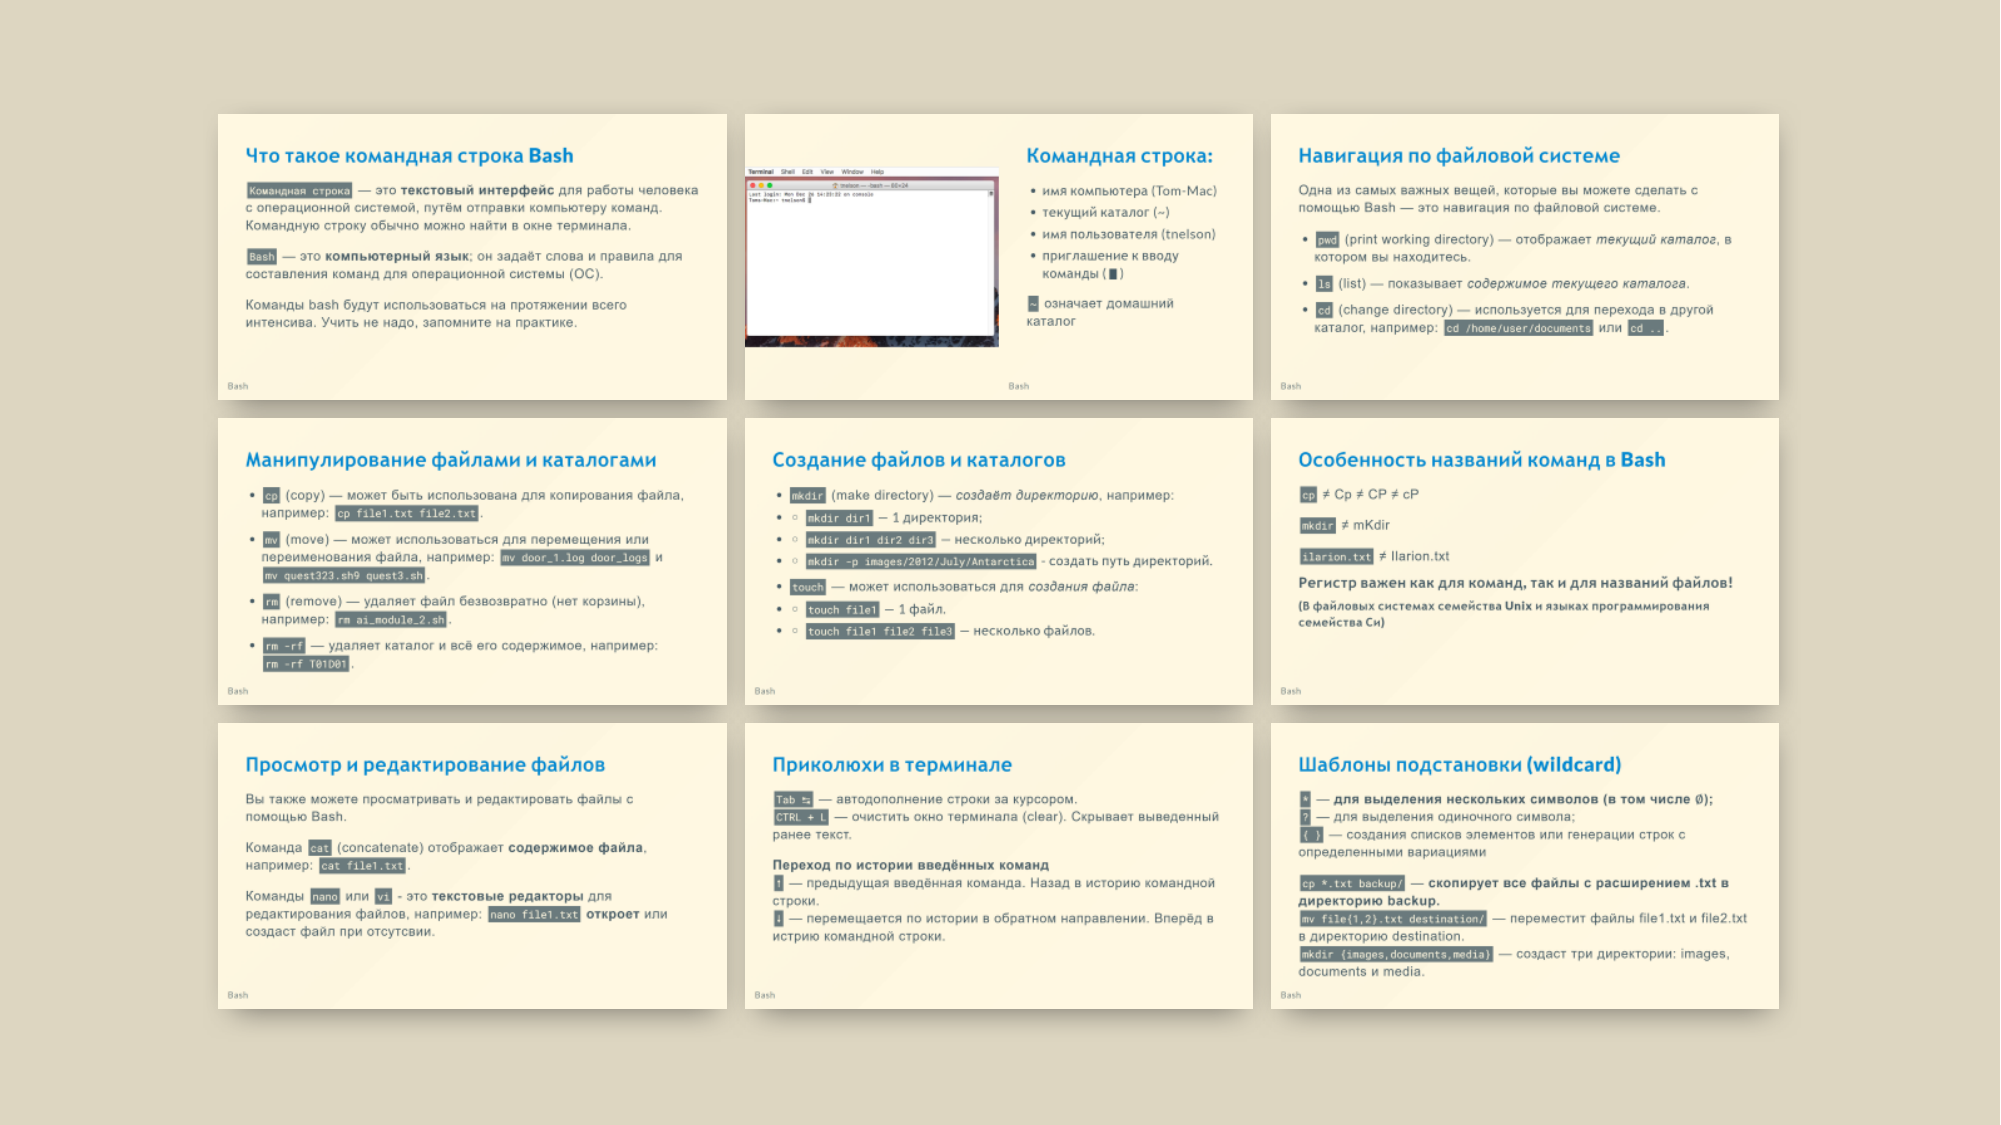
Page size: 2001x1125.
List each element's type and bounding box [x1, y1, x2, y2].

picture [1271, 723, 1779, 1009]
picture [1271, 418, 1779, 705]
picture [1271, 114, 1779, 400]
picture [745, 723, 1253, 1009]
picture [218, 723, 727, 1009]
picture [218, 418, 727, 705]
picture [745, 114, 1253, 400]
picture [745, 418, 1253, 705]
picture [218, 114, 727, 400]
